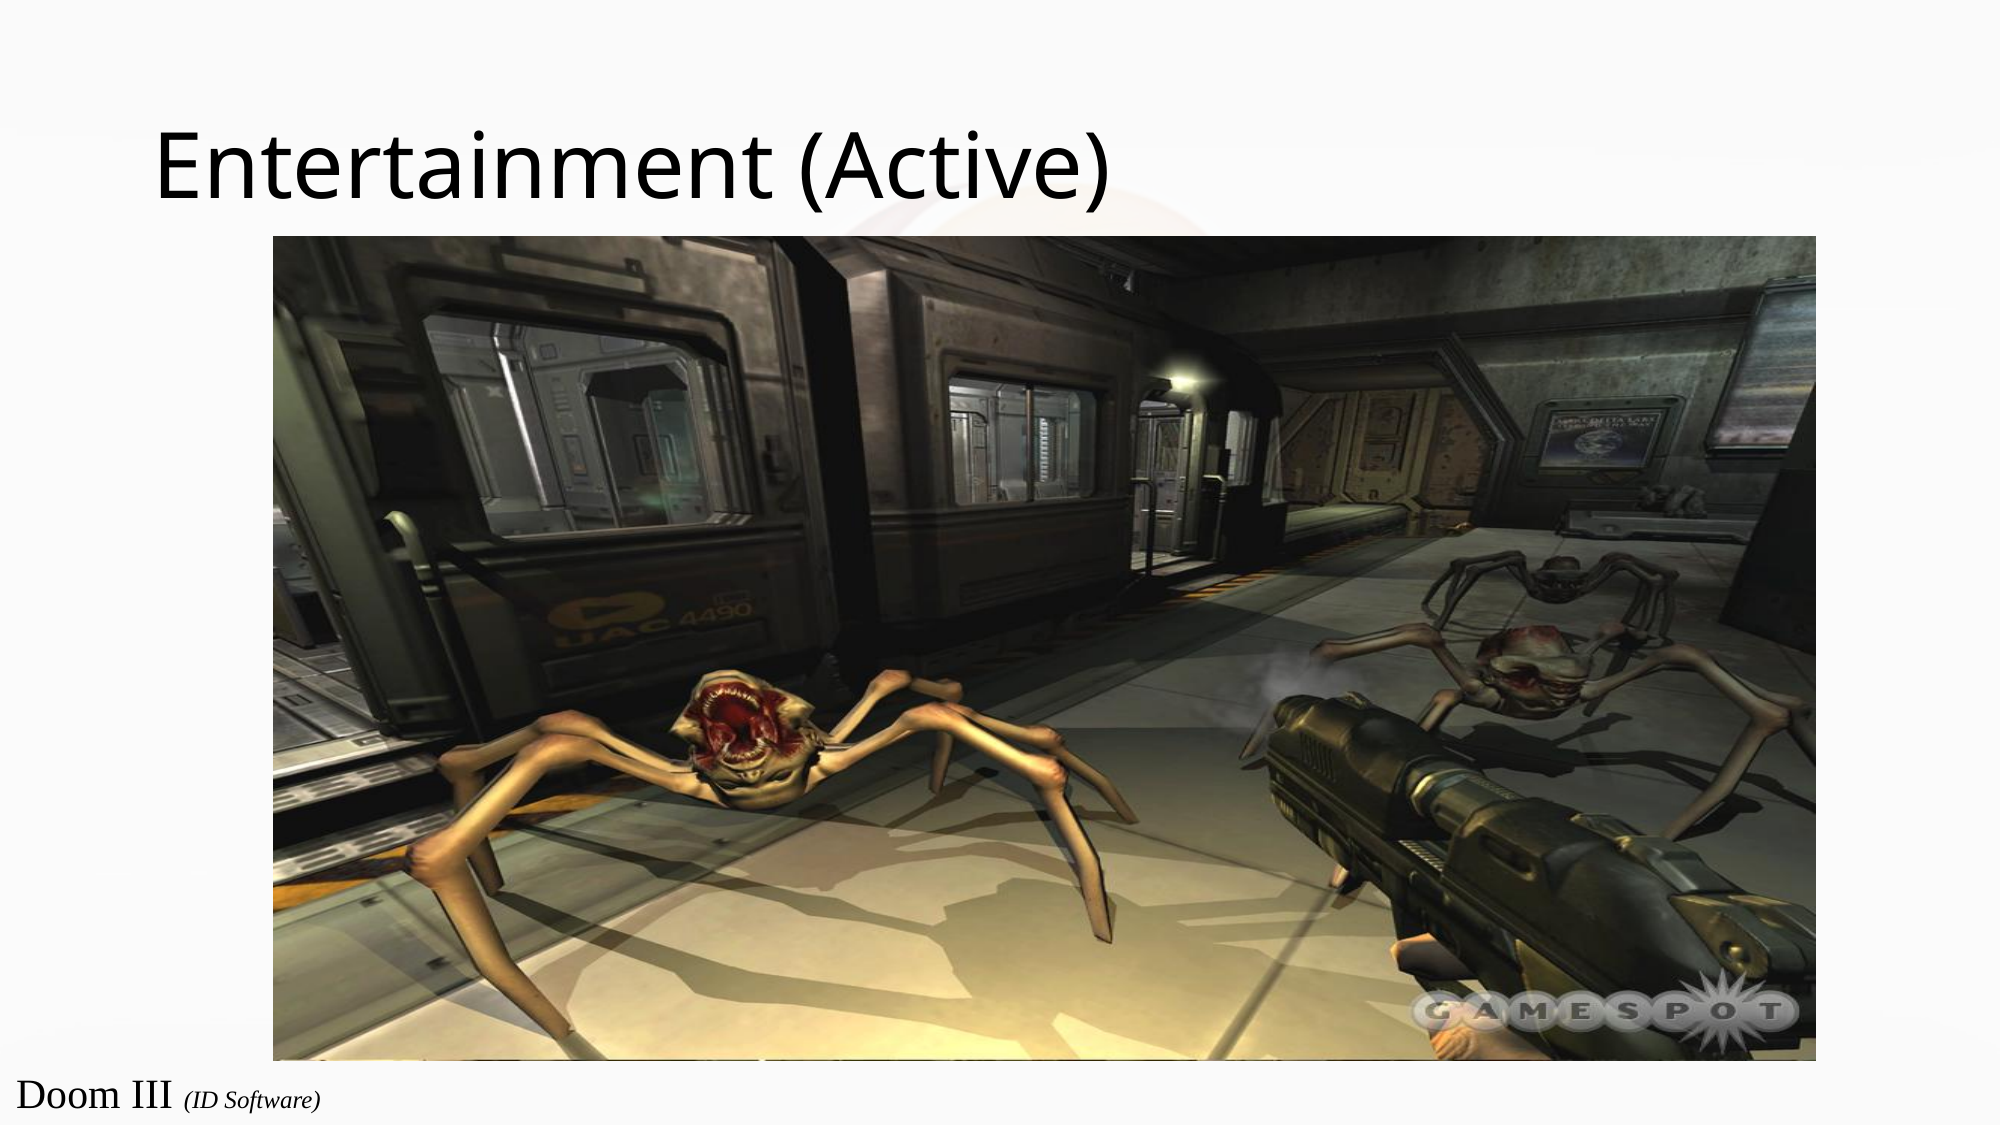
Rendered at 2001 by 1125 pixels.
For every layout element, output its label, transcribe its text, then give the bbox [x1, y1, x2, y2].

title Entertainment (Active) [137, 59, 1863, 278]
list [273, 236, 1816, 1061]
text_box Doom III (ID Software) [1, 1059, 336, 1125]
